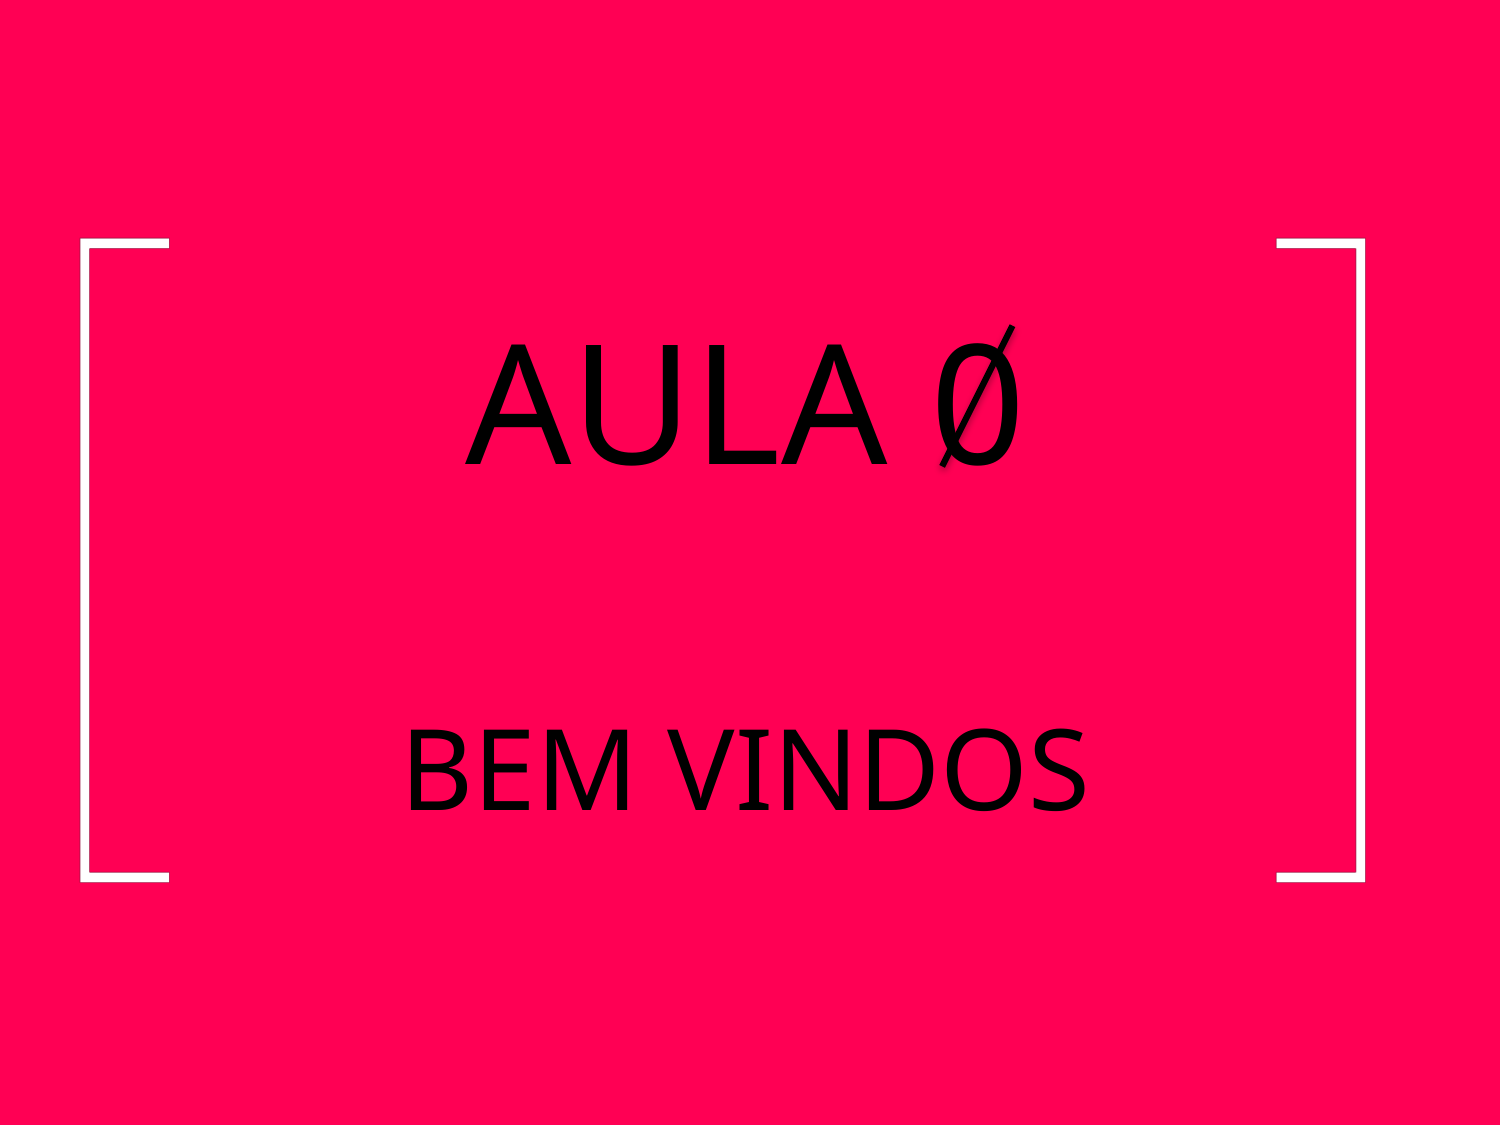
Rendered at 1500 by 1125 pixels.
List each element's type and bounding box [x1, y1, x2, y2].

text_box [941, 325, 1013, 467]
picture [42, 159, 1420, 940]
